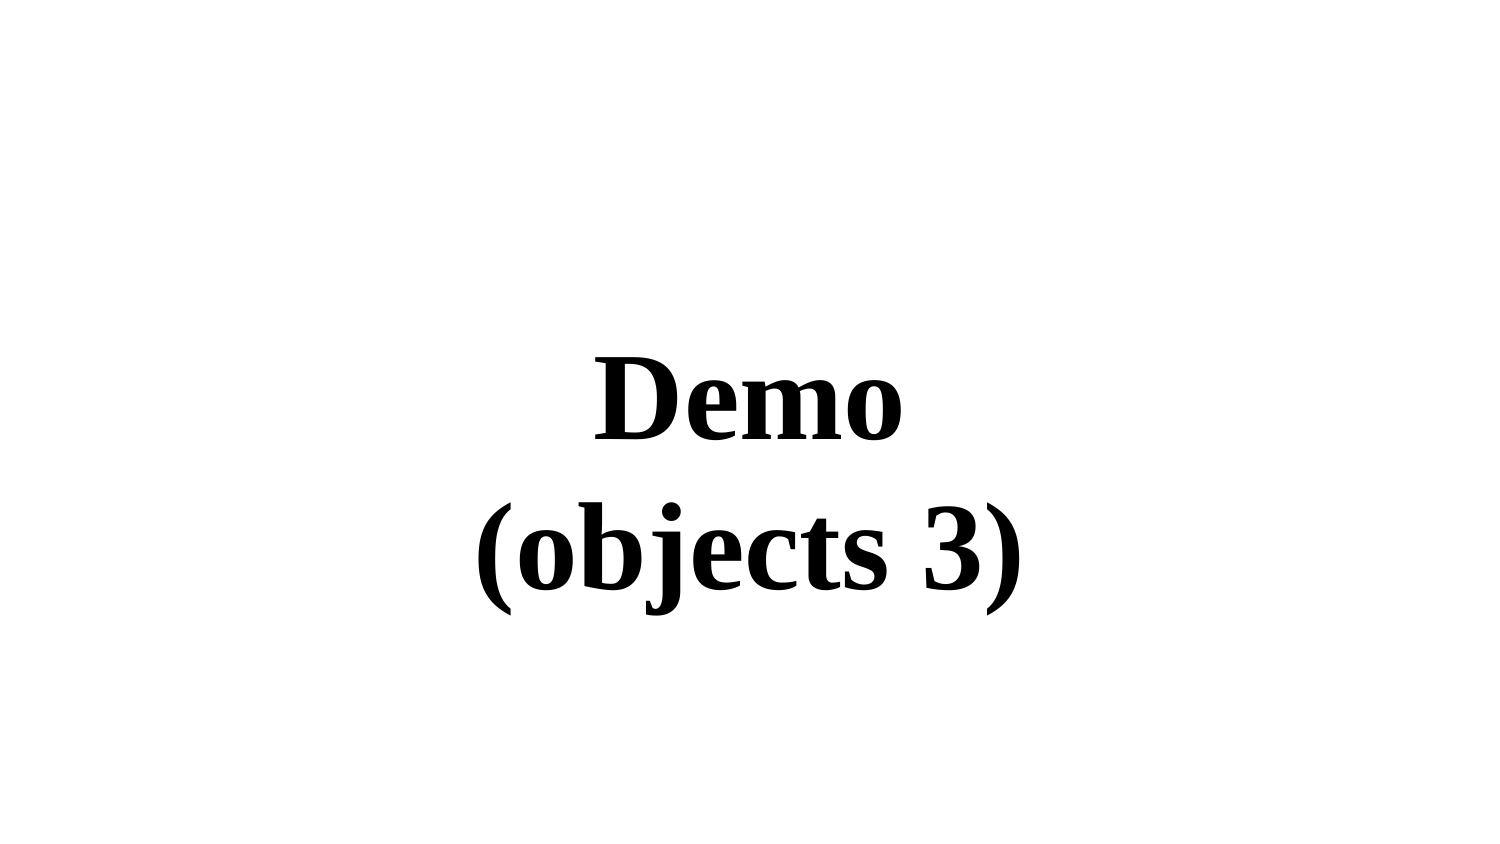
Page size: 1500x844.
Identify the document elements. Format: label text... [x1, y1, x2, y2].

list Demo (objects 3) [51, 299, 1449, 505]
